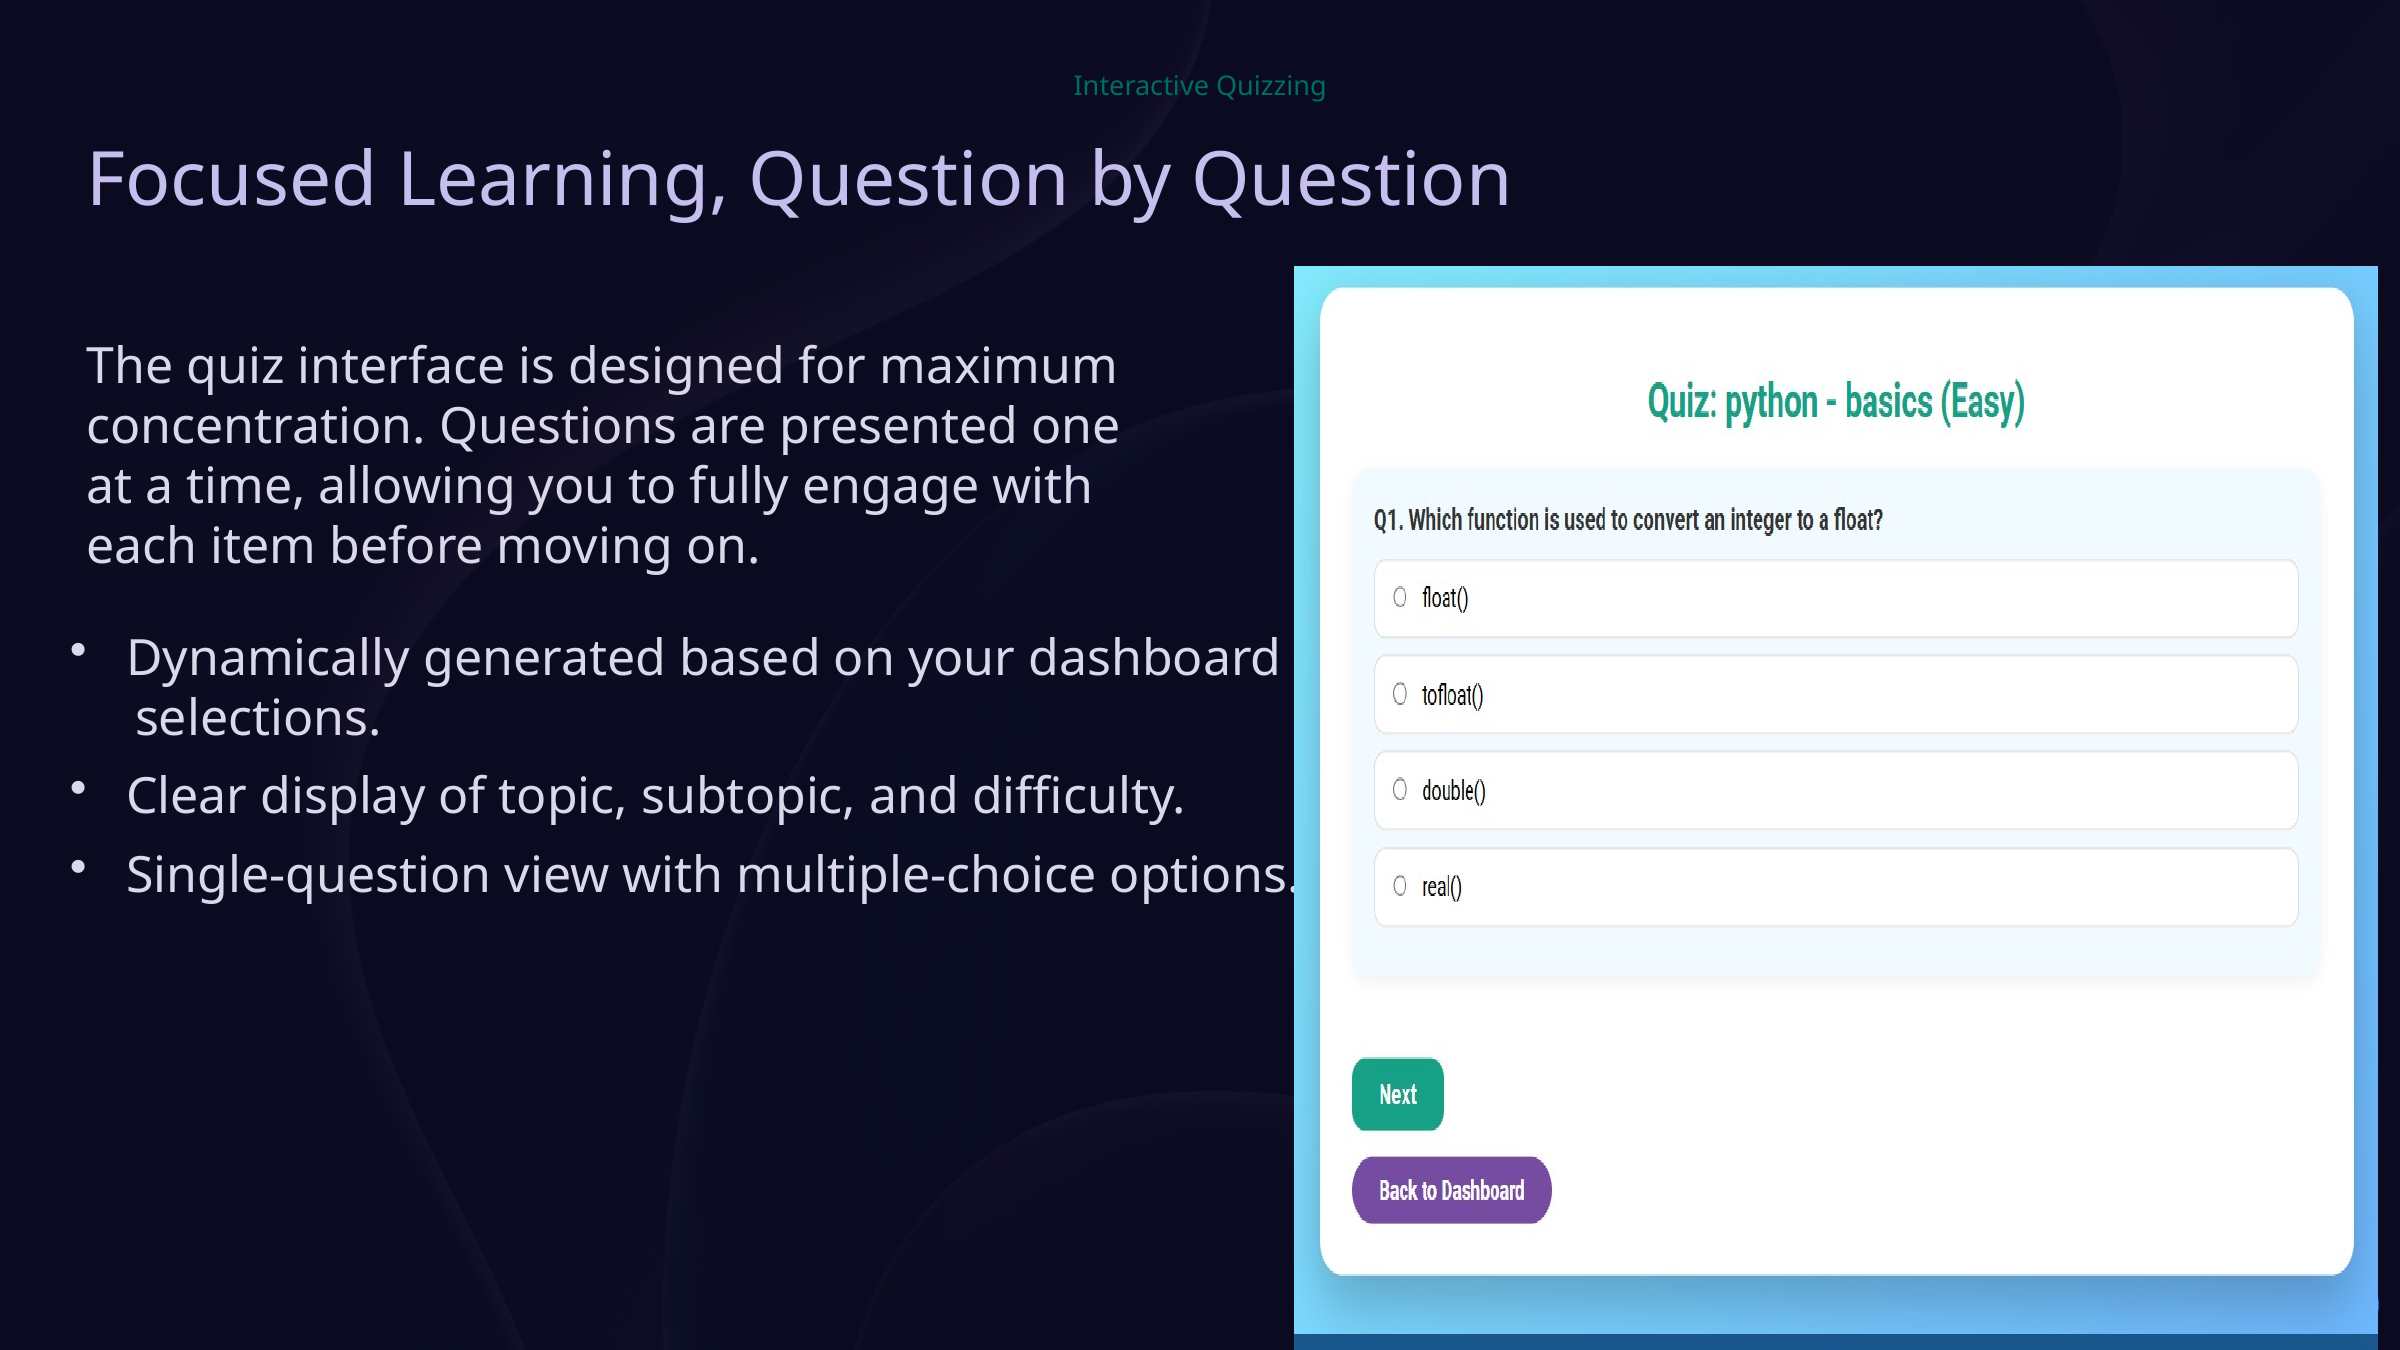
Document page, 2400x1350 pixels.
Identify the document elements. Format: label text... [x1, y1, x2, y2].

text_box Interactive Quizzing [1062, 67, 1338, 103]
text_box Single-question view with multiple-choice options. [69, 864, 1154, 904]
picture [1294, 266, 2389, 1350]
text_box The quiz interface is designed for maximum concentration. Questions are presented one at a time, allowing you to fully engage with each item before moving on. [86, 333, 1170, 520]
text_box Focused Learning, Question by Question [86, 126, 1606, 222]
text_box Dynamically generated based on your dashboard selections. [69, 625, 1154, 666]
text_box Clear display of topic, subtopic, and difficulty. [69, 785, 1154, 825]
